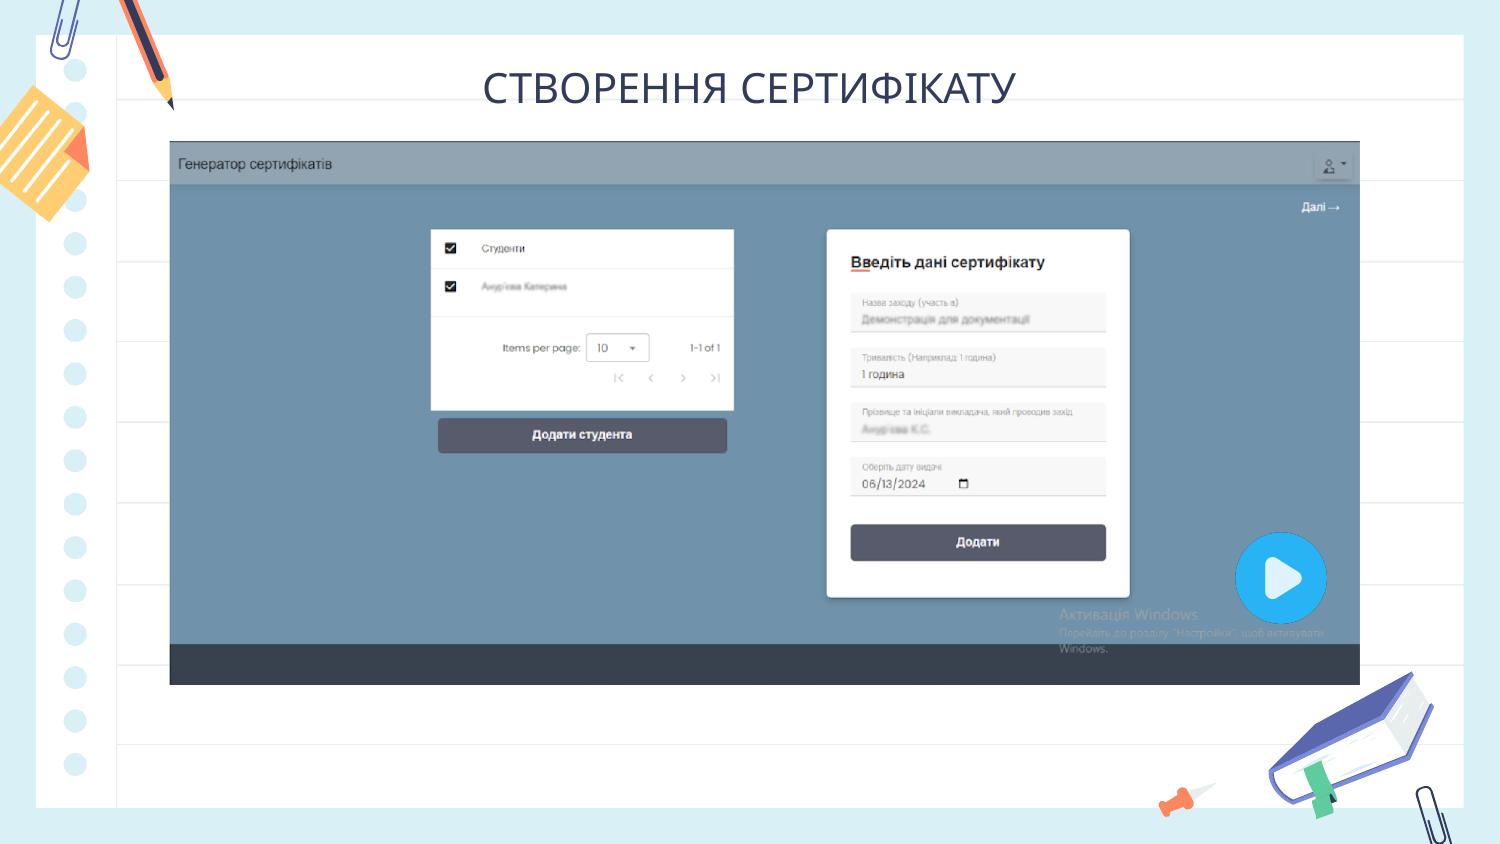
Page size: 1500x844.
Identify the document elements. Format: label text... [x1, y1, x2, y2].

picture [36, 35, 1464, 808]
picture [59, 35, 68, 44]
picture [53, 37, 70, 57]
title СТВОРЕННЯ СЕРТИФІКАТУ [118, 47, 1382, 142]
picture [1419, 788, 1435, 808]
